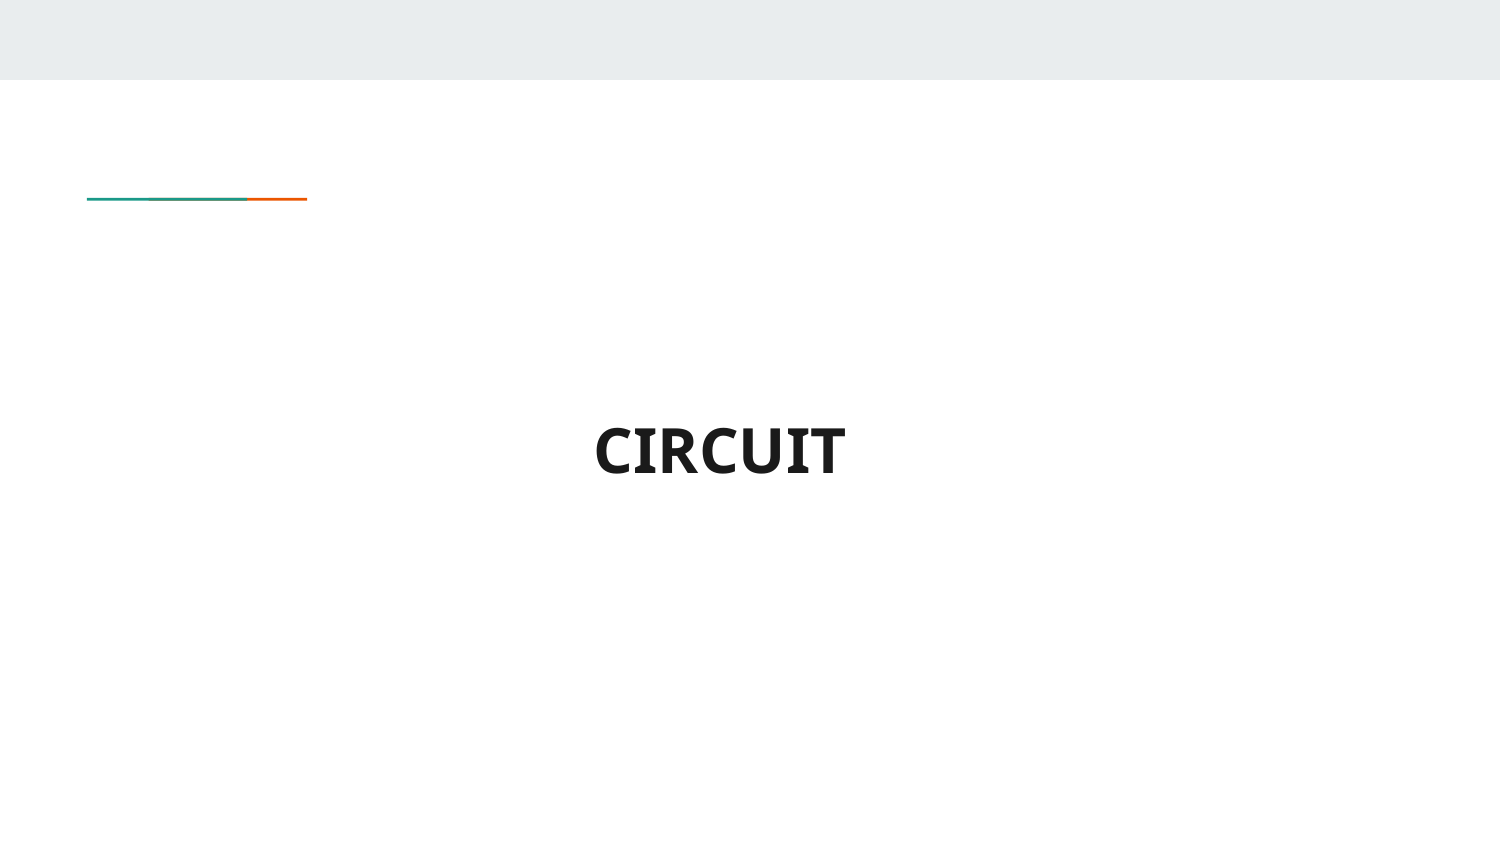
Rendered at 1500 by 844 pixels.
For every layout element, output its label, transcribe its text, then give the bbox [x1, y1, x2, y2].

title CIRCUIT [578, 395, 922, 541]
